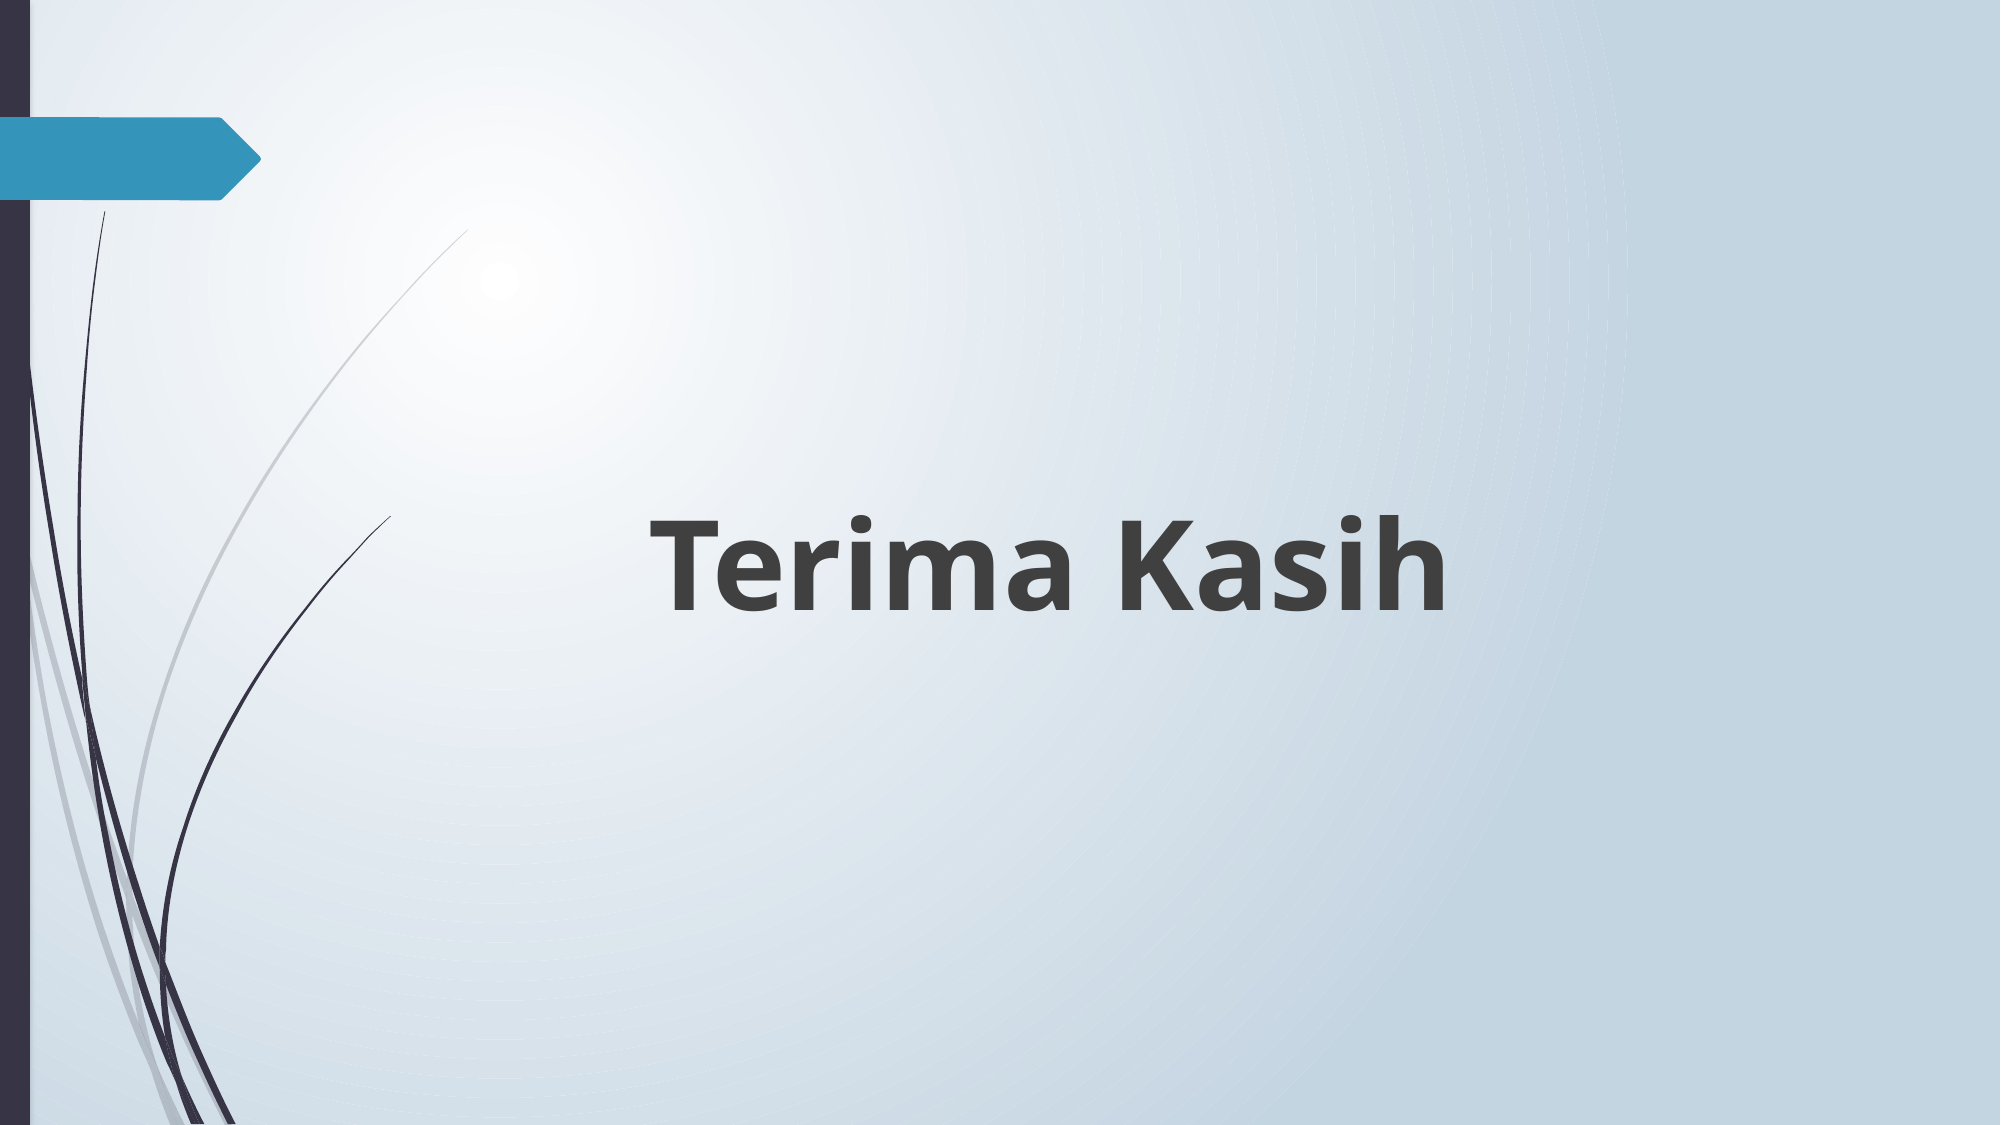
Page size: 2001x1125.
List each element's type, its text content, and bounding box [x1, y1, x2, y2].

list Terima Kasih [633, 477, 1490, 714]
